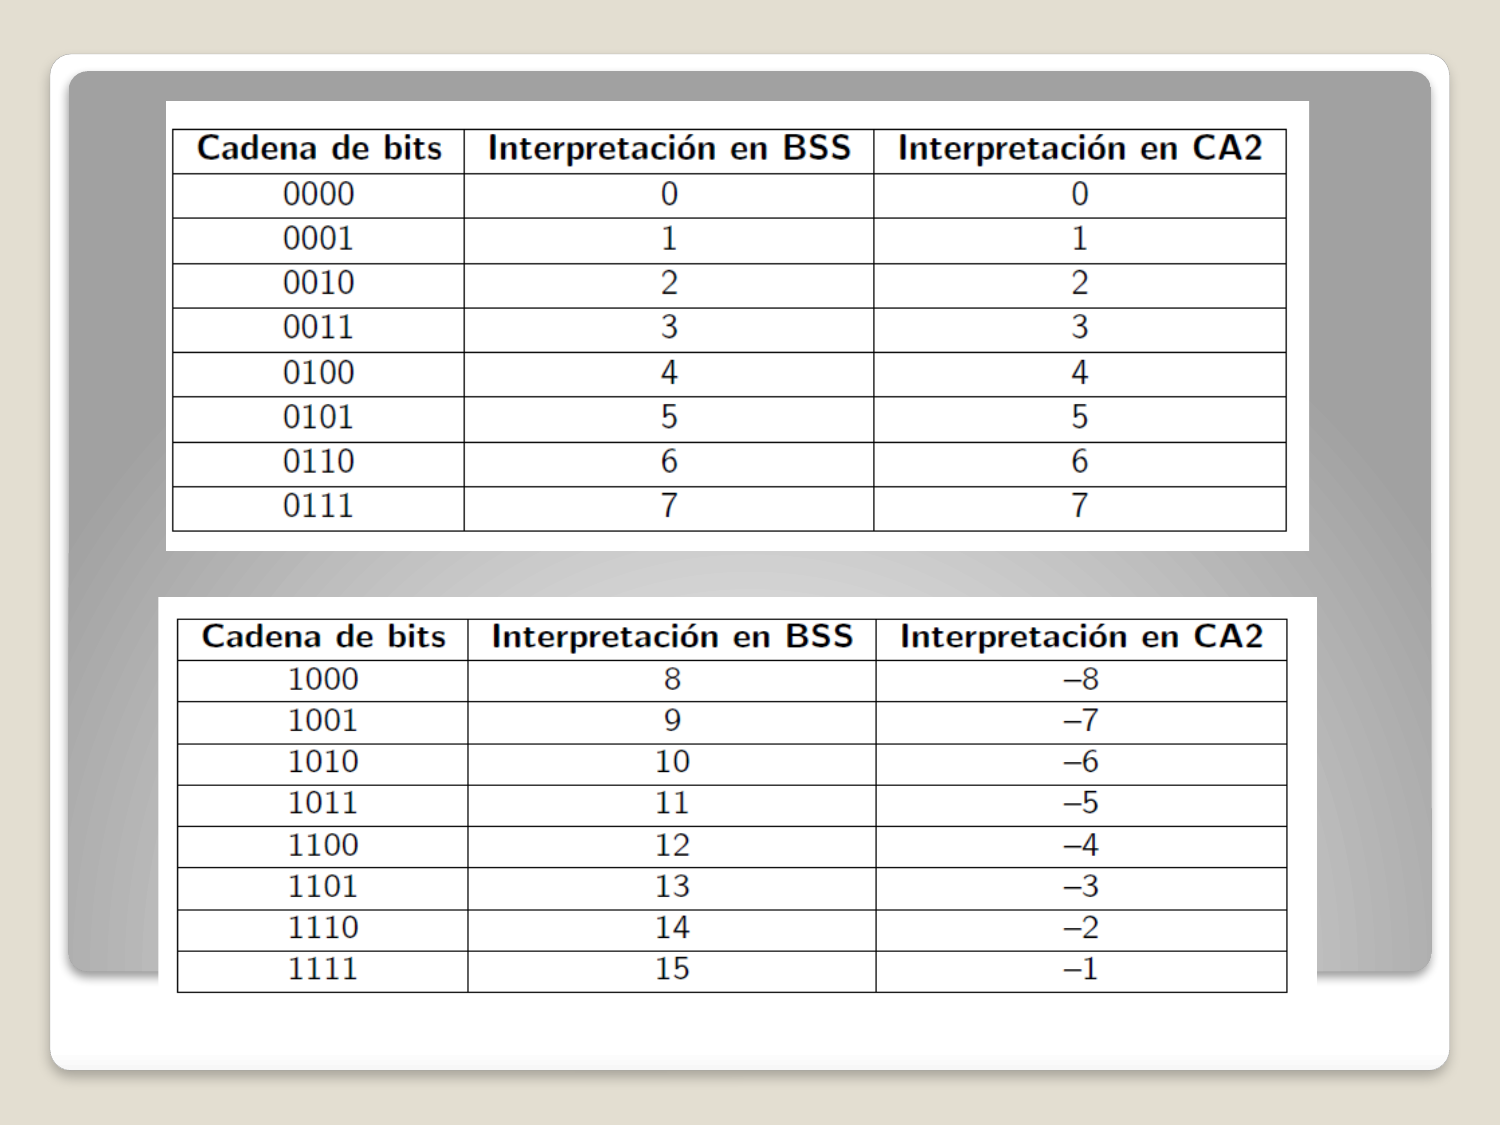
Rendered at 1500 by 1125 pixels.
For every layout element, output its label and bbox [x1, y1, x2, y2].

picture [158, 597, 1318, 1033]
picture [165, 101, 1310, 551]
